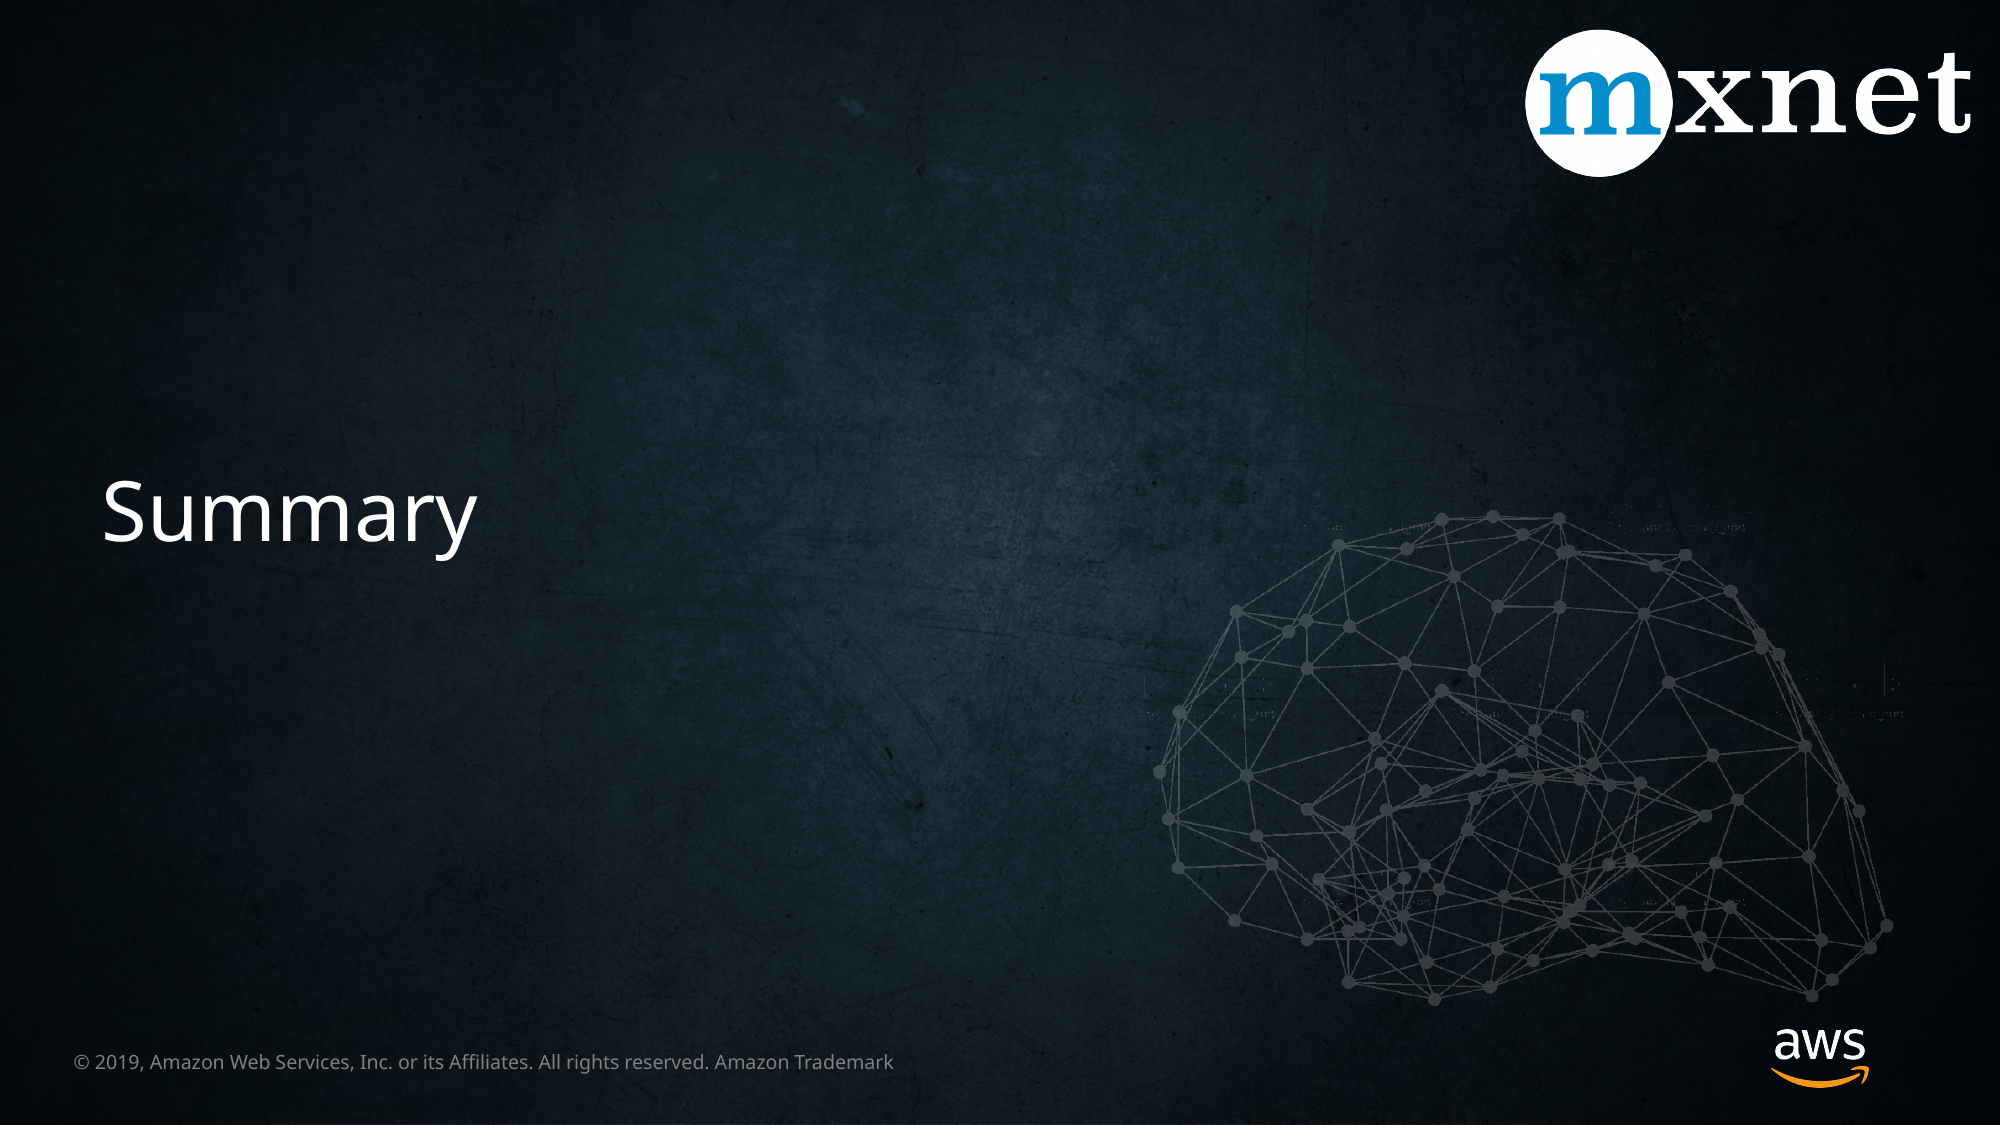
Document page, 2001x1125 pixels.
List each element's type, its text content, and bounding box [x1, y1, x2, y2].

title Summary [86, 430, 1787, 599]
picture [0, 0, 2000, 1125]
